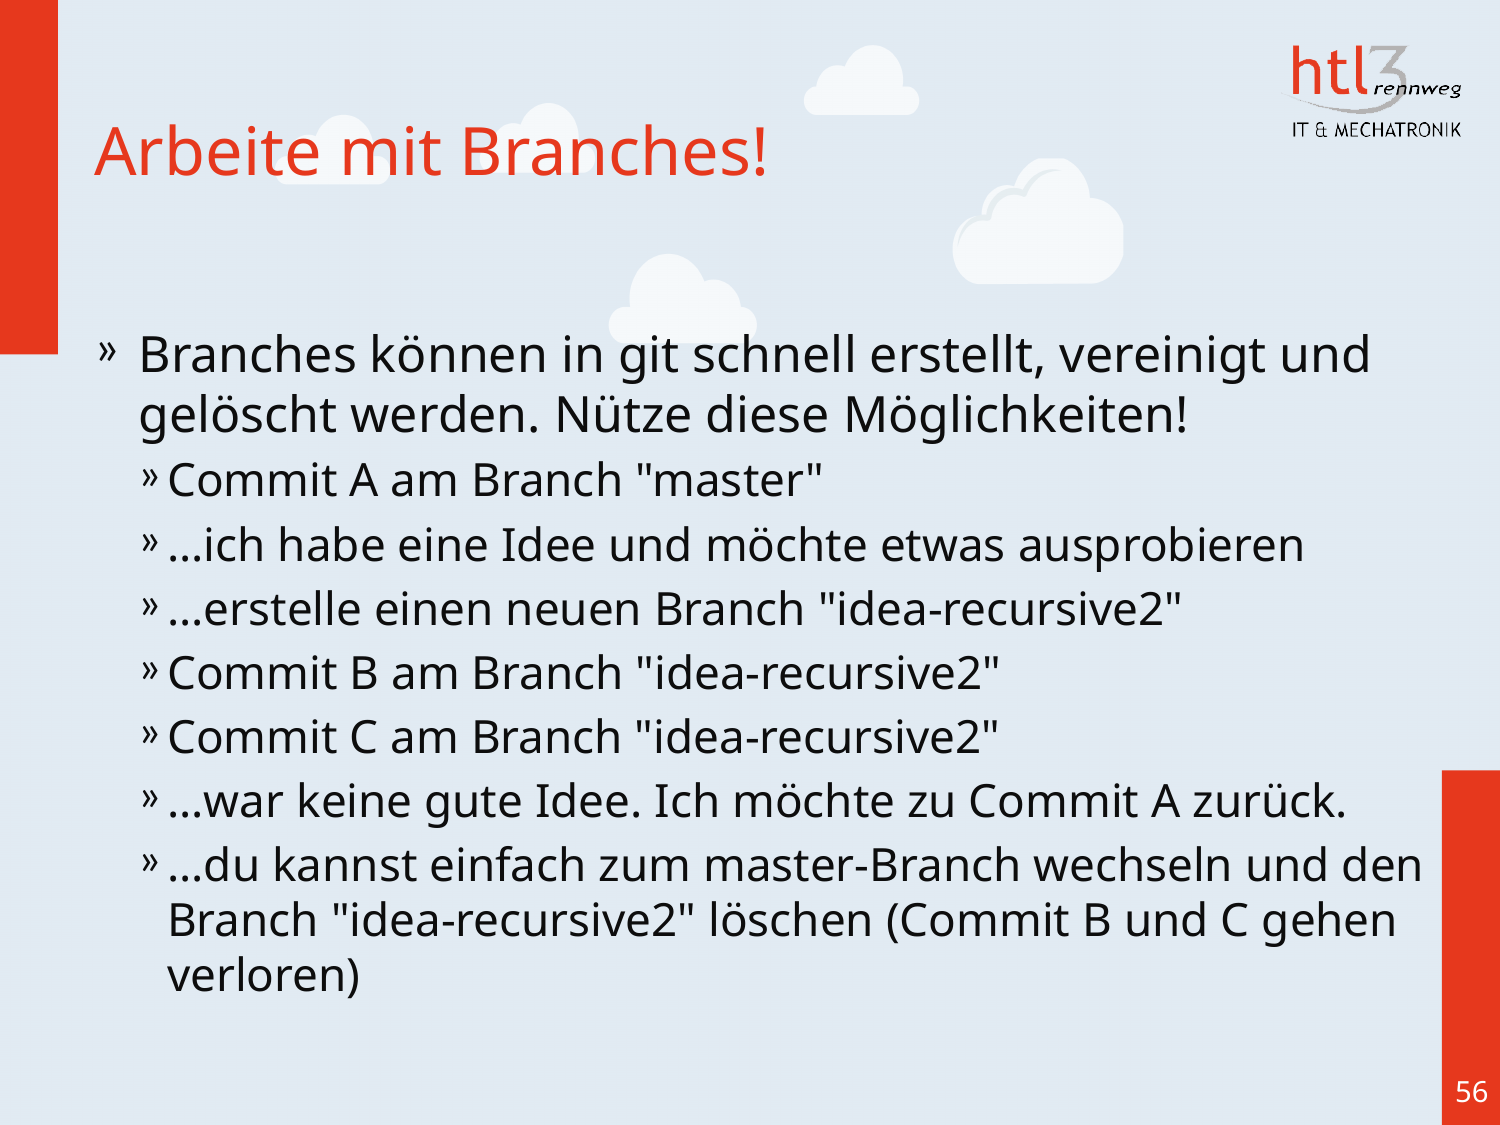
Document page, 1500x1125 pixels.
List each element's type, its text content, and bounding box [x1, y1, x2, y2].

list Branches können in git schnell erstellt, vereinigt und gelöscht werden. Nütze diese Möglichkeiten! Commit A am Branch "master" ...ich habe eine Idee und möchte etwas ausprobieren ...erstelle einen neuen Branch "idea-recursive2" Commit B am Branch "idea-recursive2" Commit C am Branch "idea-recursive2" ...war keine gute Idee. Ich möchte zu Commit A zurück. ...du kannst einfach zum master-Branch wechseln und den Branch "idea-recursive2" löschen (Commit B und C gehen verloren) [79, 314, 1459, 1034]
title Arbeite mit Branches! [79, 101, 1282, 197]
picture [0, 0, 1500, 1125]
